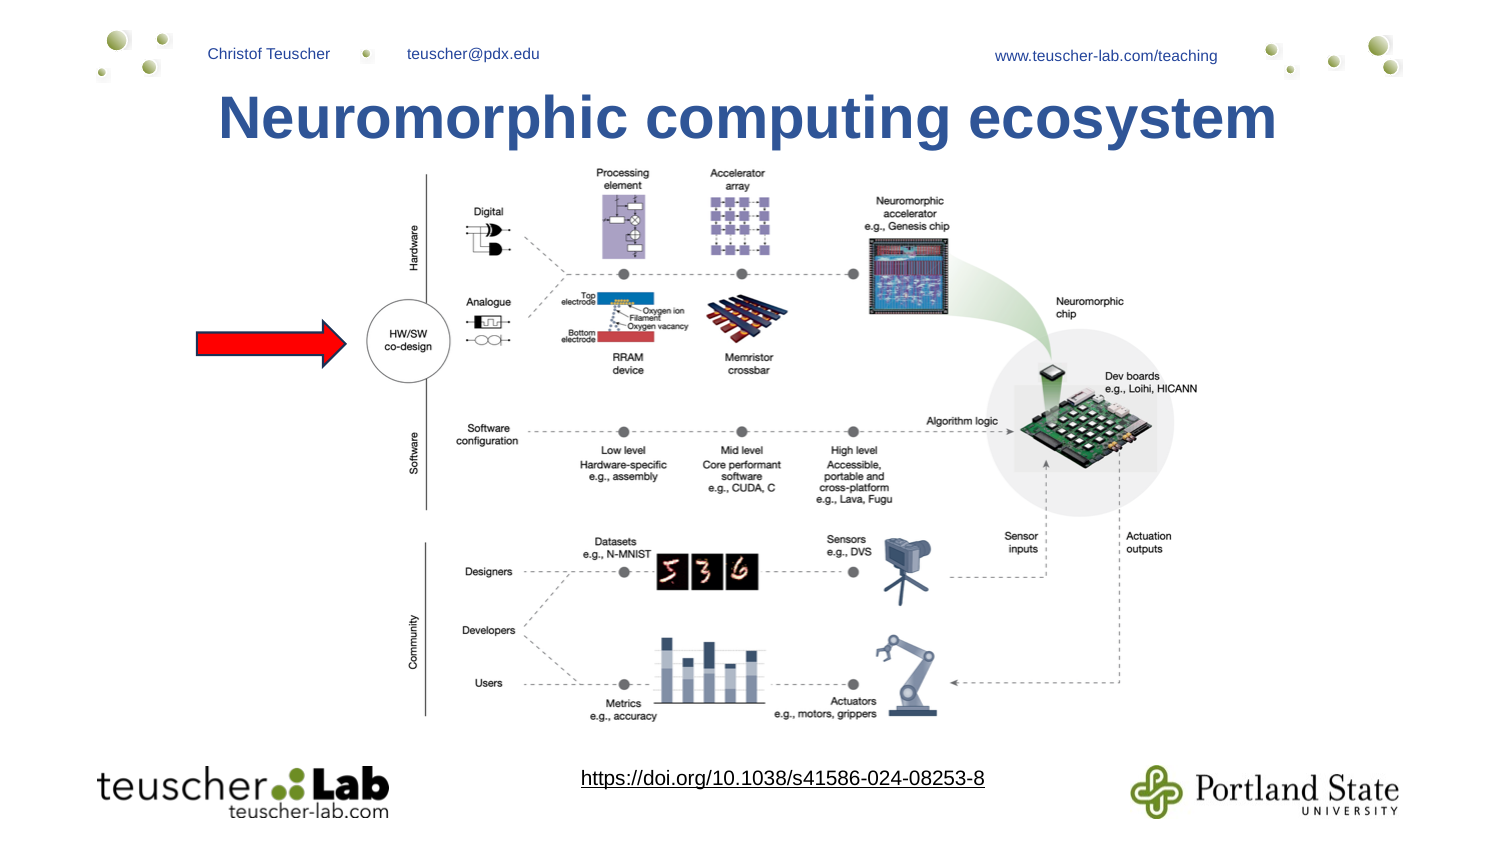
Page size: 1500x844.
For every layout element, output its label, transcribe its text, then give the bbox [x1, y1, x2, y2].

picture [1130, 765, 1399, 819]
text_box Neuromorphic computing ecosystem [0, 81, 1499, 158]
text_box https://doi.org/10.1038/s41586-024-08253-8 [559, 757, 1012, 797]
picture [356, 165, 1216, 729]
text_box [195, 318, 347, 369]
picture [97, 766, 389, 818]
